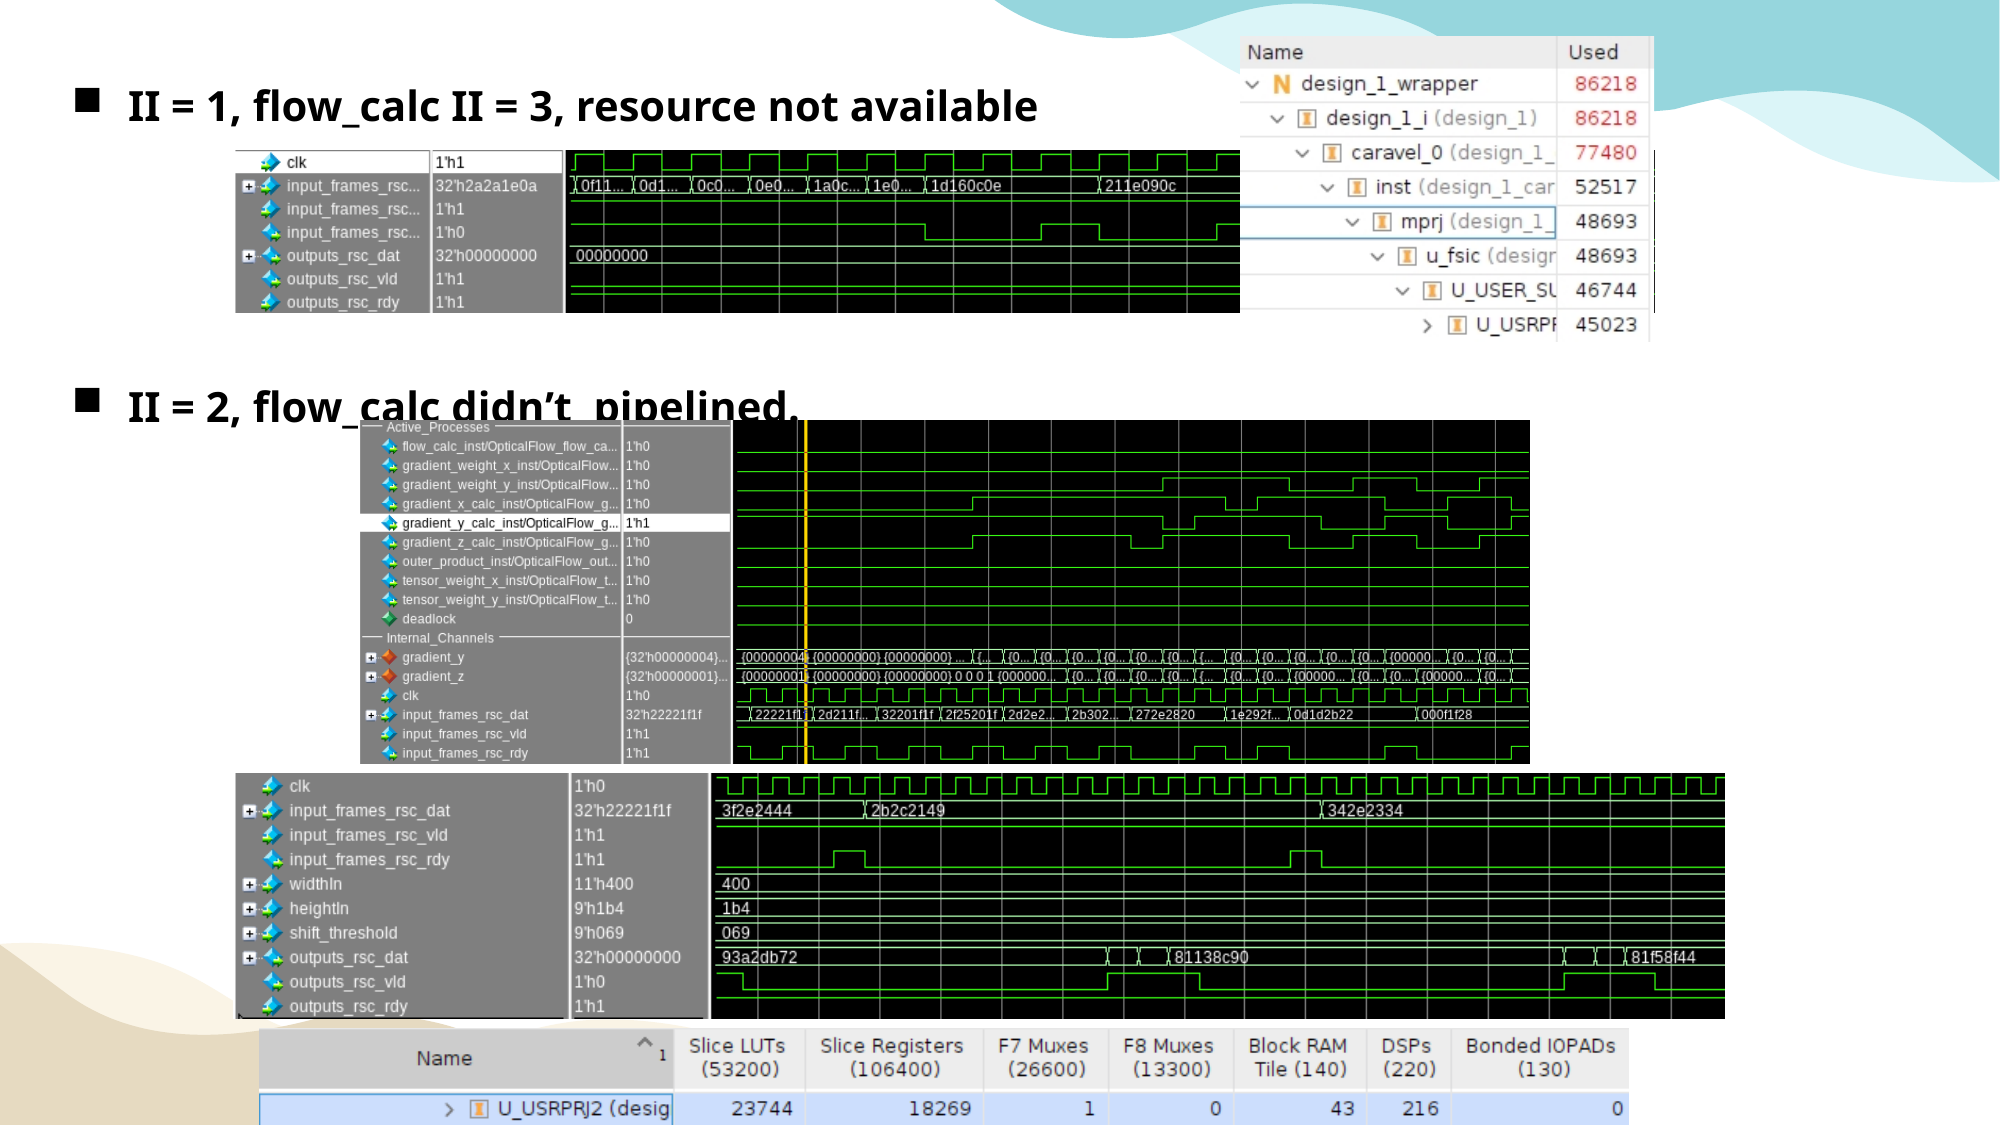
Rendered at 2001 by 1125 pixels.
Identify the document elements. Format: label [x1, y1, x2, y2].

picture [259, 1027, 1629, 1125]
picture [233, 35, 1655, 342]
text_box [57, 22, 1943, 438]
picture [358, 419, 1530, 764]
picture [233, 772, 1726, 1019]
